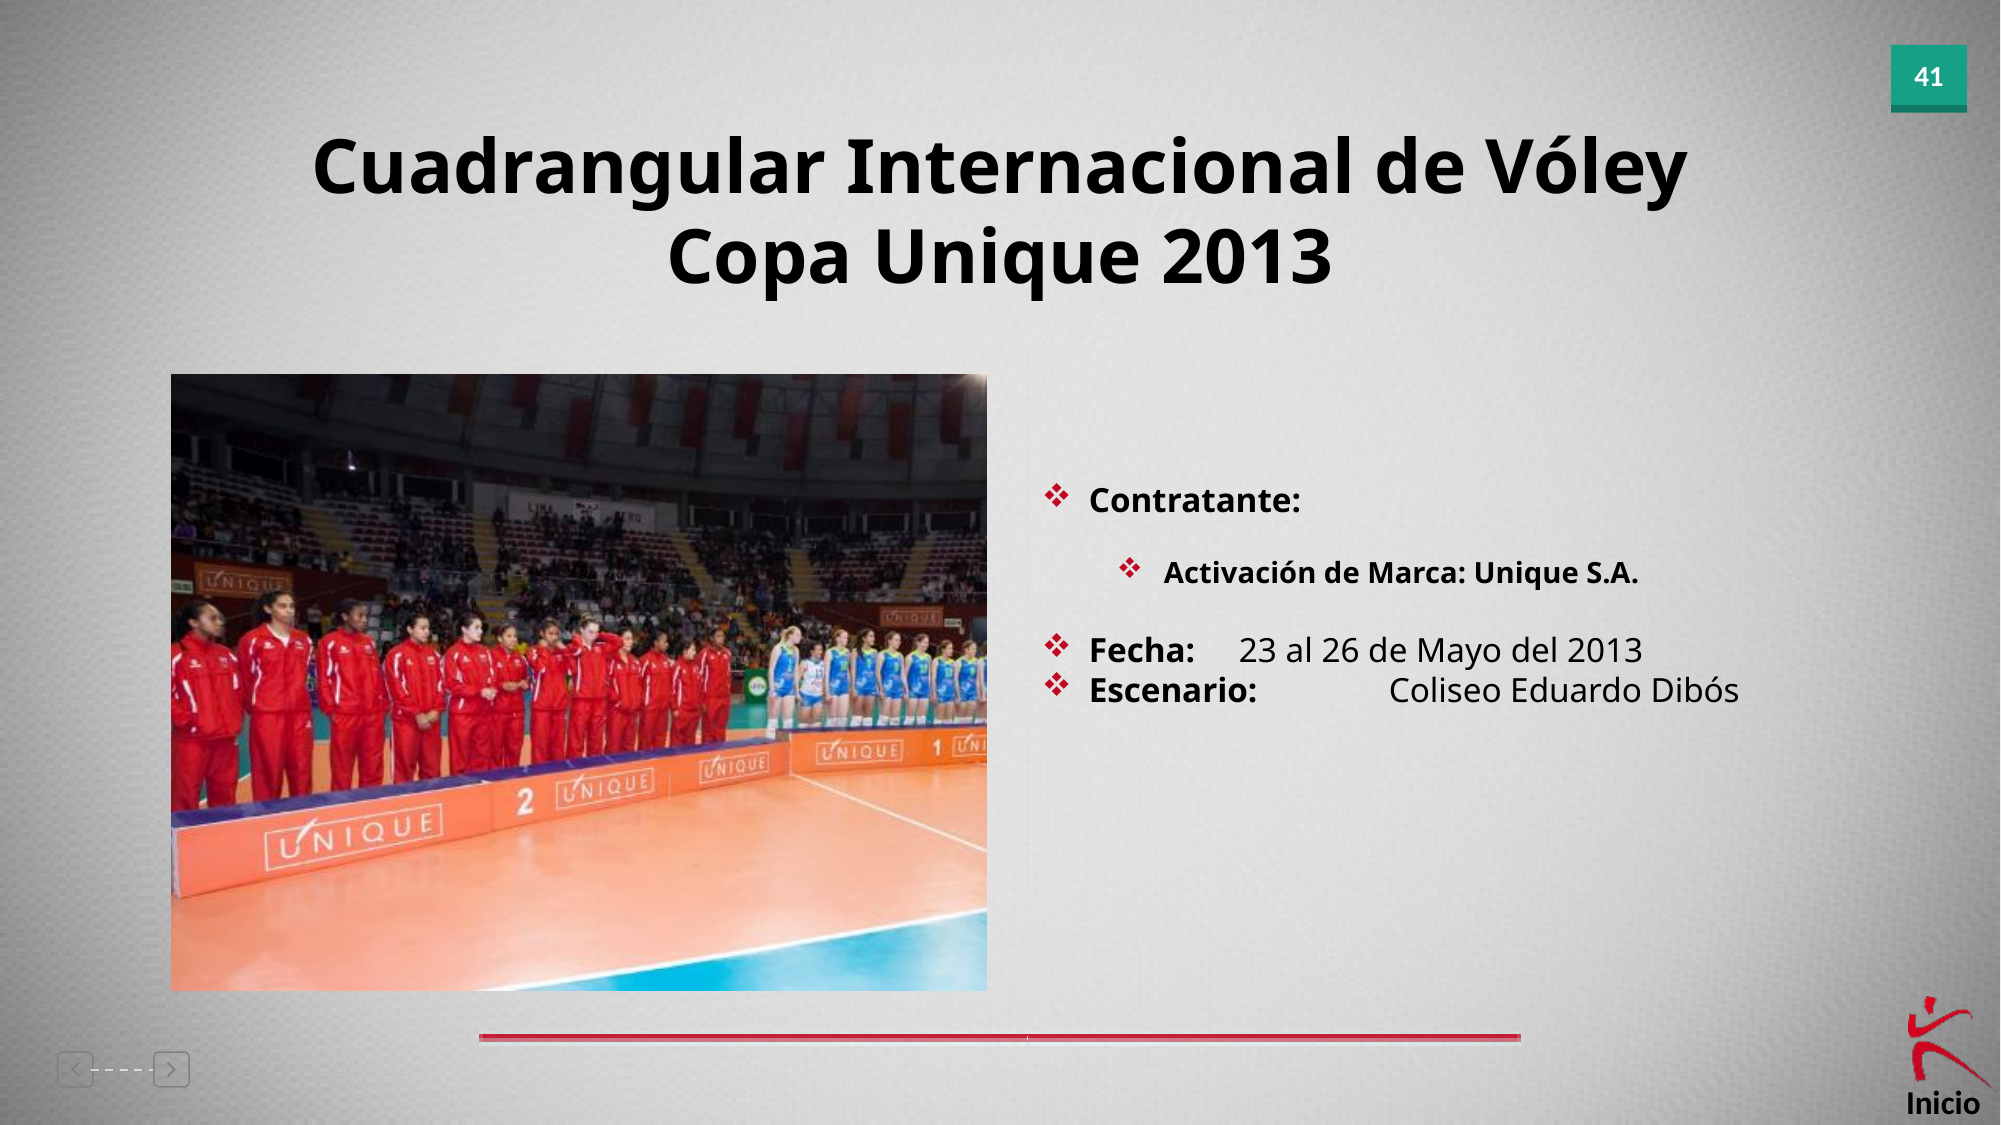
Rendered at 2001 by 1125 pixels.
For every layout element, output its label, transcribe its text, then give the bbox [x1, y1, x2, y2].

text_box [1891, 996, 2000, 1125]
text_box Cuadrangular Internacional de Vóley Copa Unique 2013 [296, 111, 1704, 307]
picture [0, 0, 2001, 1125]
text_box Contratante: Activación de Marca: Unique S.A. Fecha: 23 al 26 de Mayo del 2013 Escenario: Coliseo Eduardo Dibós [1028, 472, 1881, 717]
